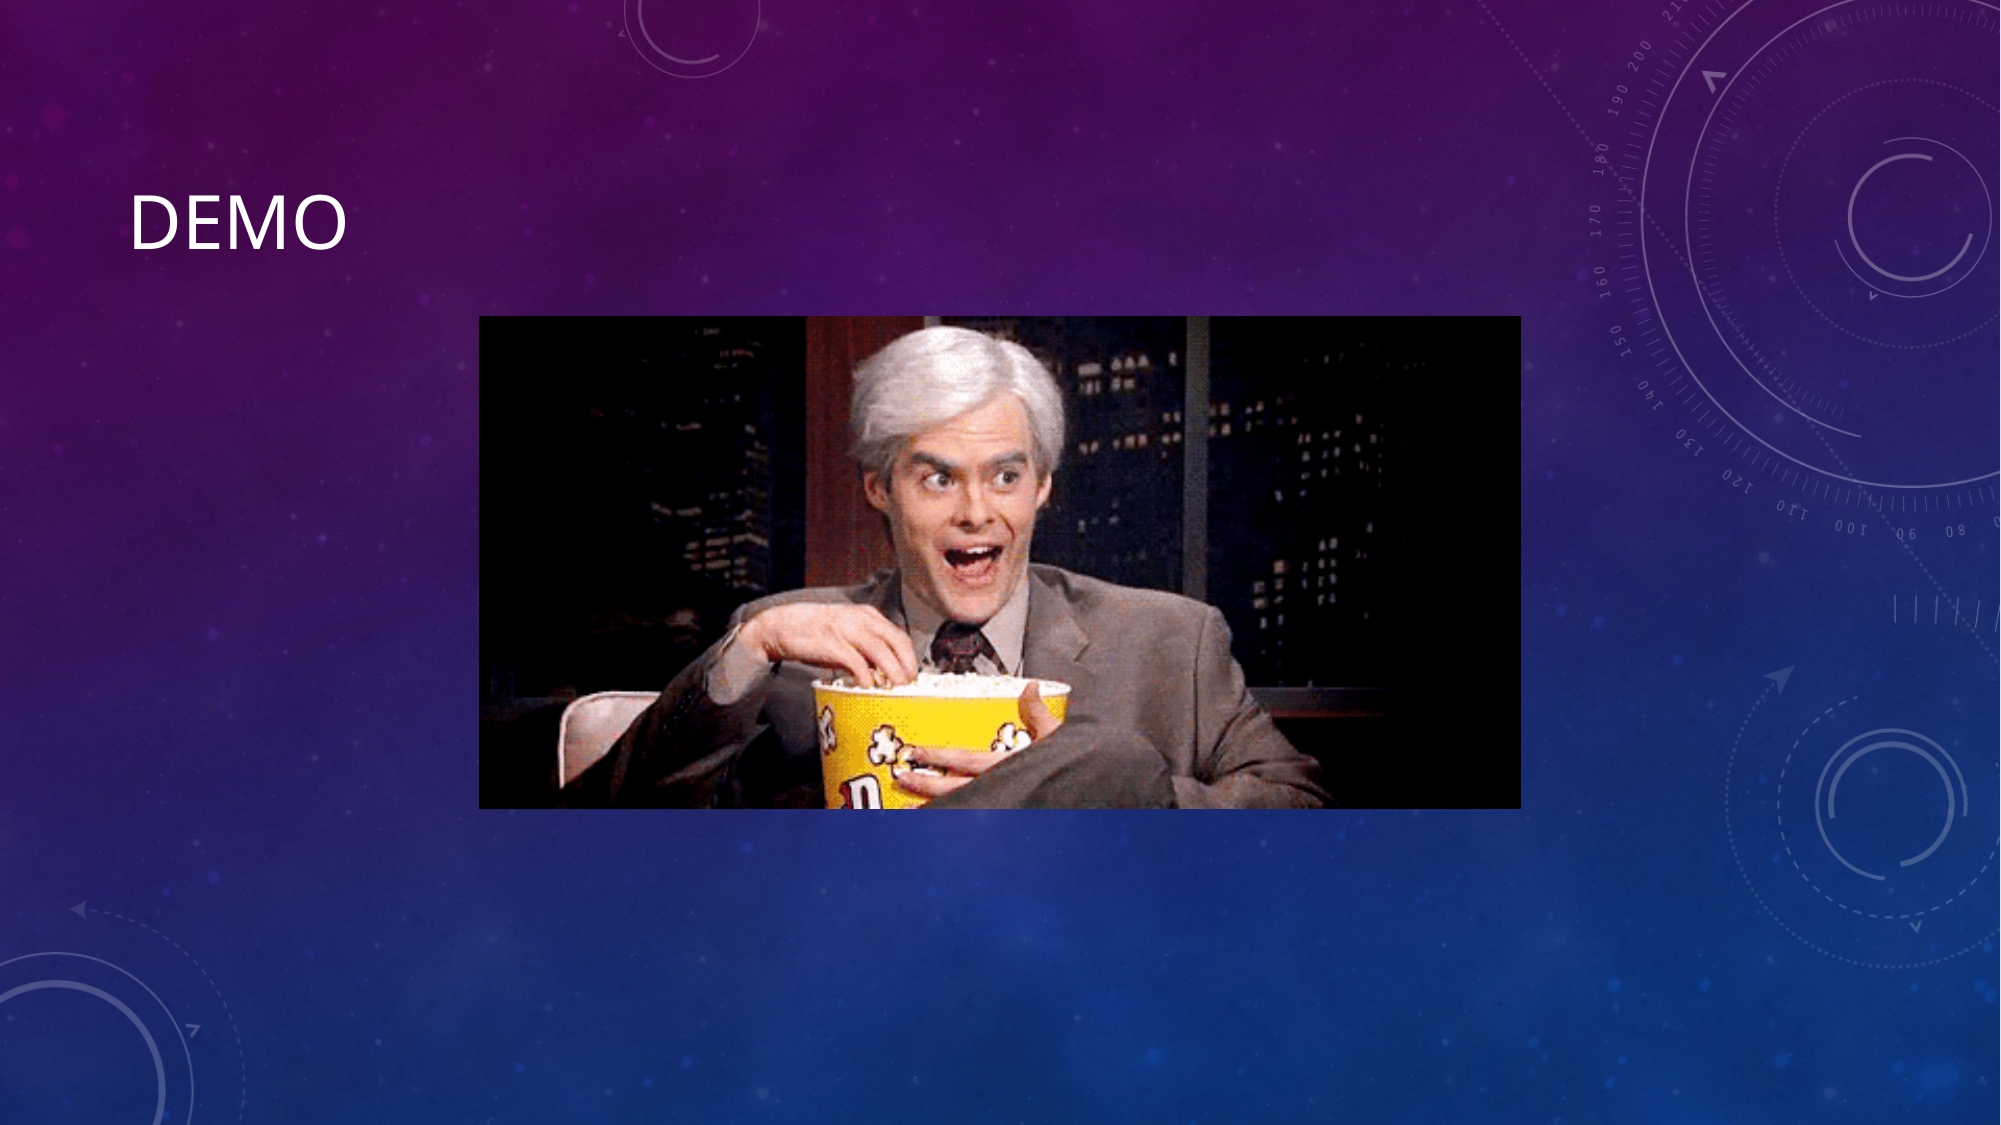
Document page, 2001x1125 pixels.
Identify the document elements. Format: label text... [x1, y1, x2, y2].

title DEmo [112, 99, 1775, 339]
picture [0, 0, 2001, 1125]
